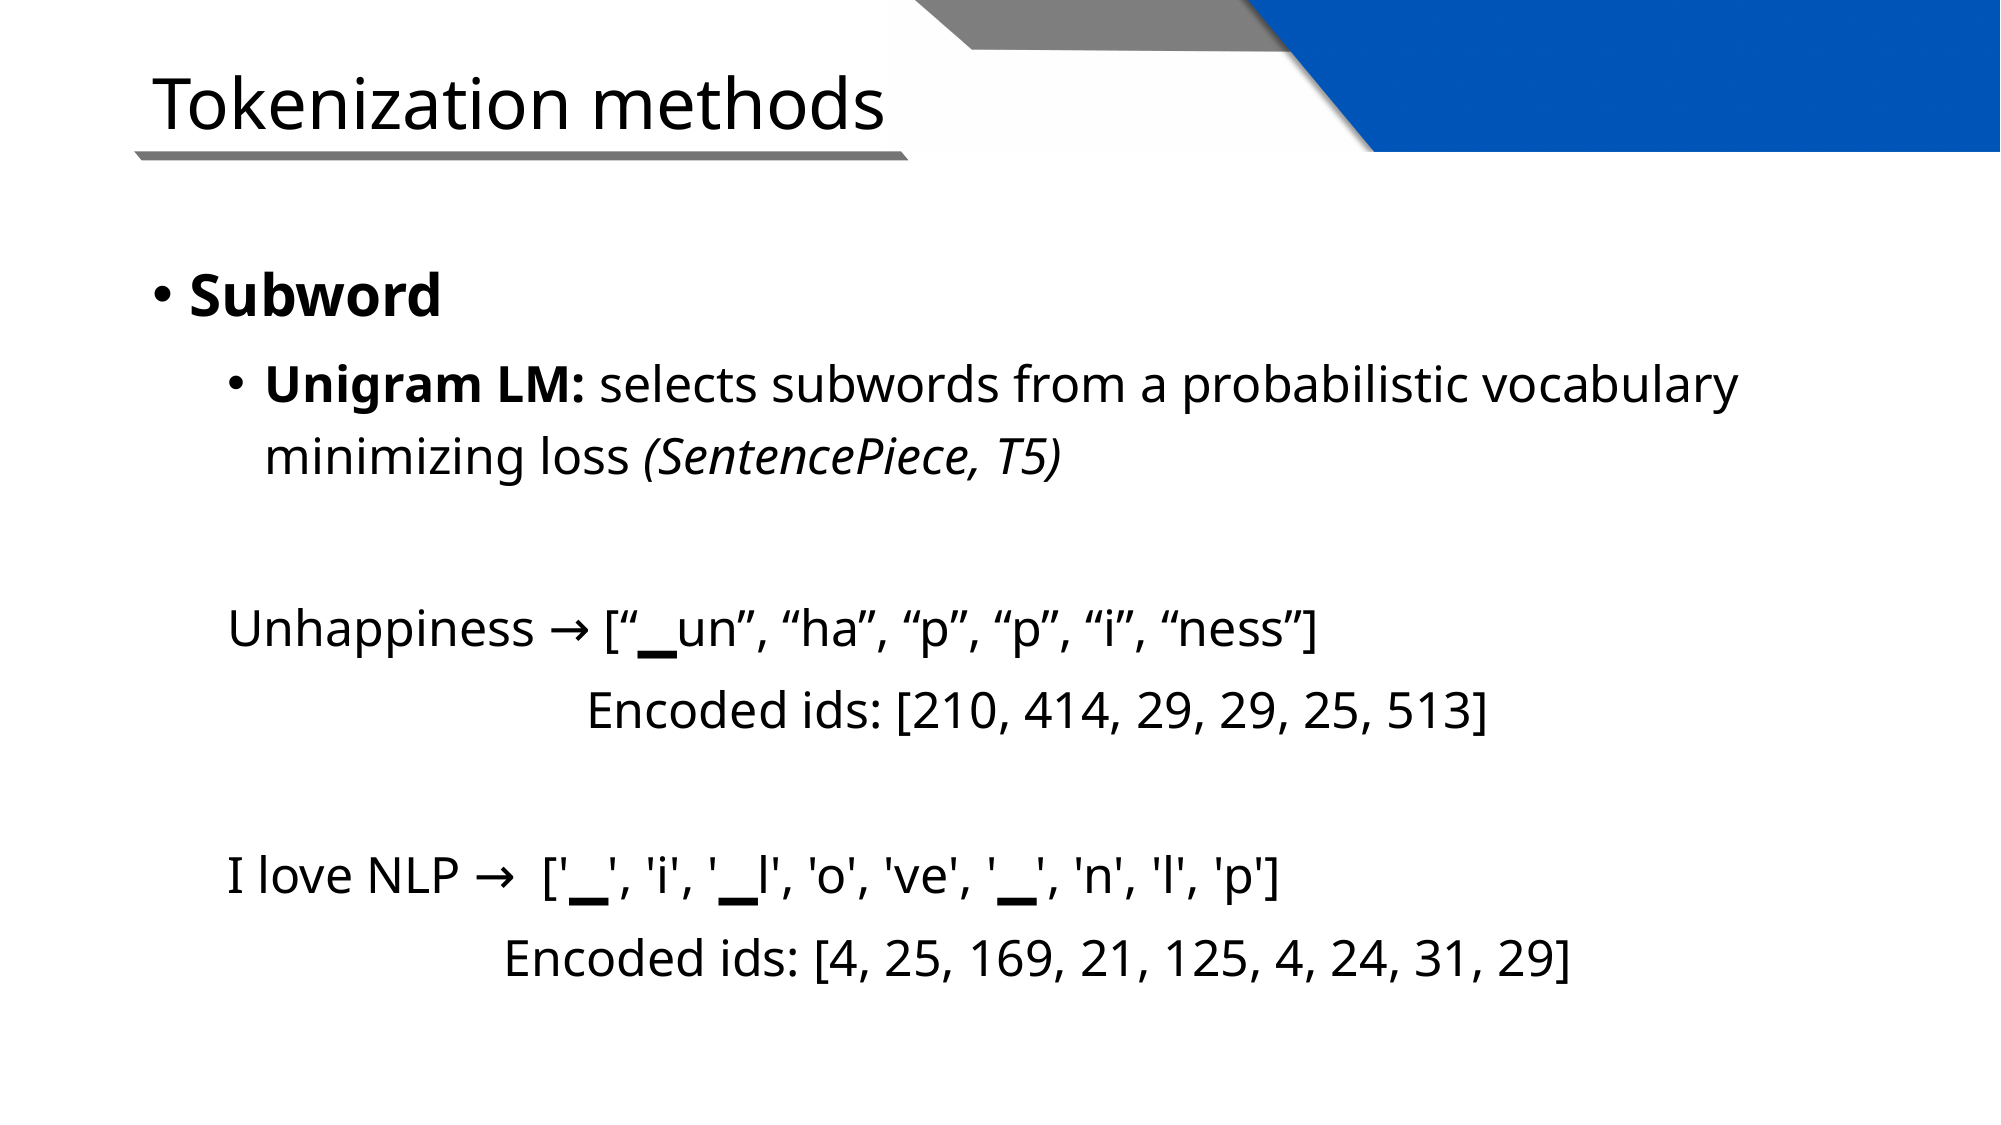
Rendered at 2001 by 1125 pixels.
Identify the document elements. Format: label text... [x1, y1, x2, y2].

picture [887, 0, 2000, 152]
list Subword Unigram LM: selects subwords from a probabilistic vocabulary minimizing loss (SentencePiece, T5) Unhappiness → [“▁un”, “ha”, “p”, “p”, “i”, “ness”] Encoded ids: [210, 414, 29, 29, 25, 513] I love NLP → ['▁', 'i', '▁l', 'o', 've', '▁', 'n', 'l', 'p'] Encoded ids: [4, 25, 169, 21, 125, 4, 24, 31, 29] [137, 236, 1863, 1043]
title Tokenization methods [137, 59, 1863, 153]
